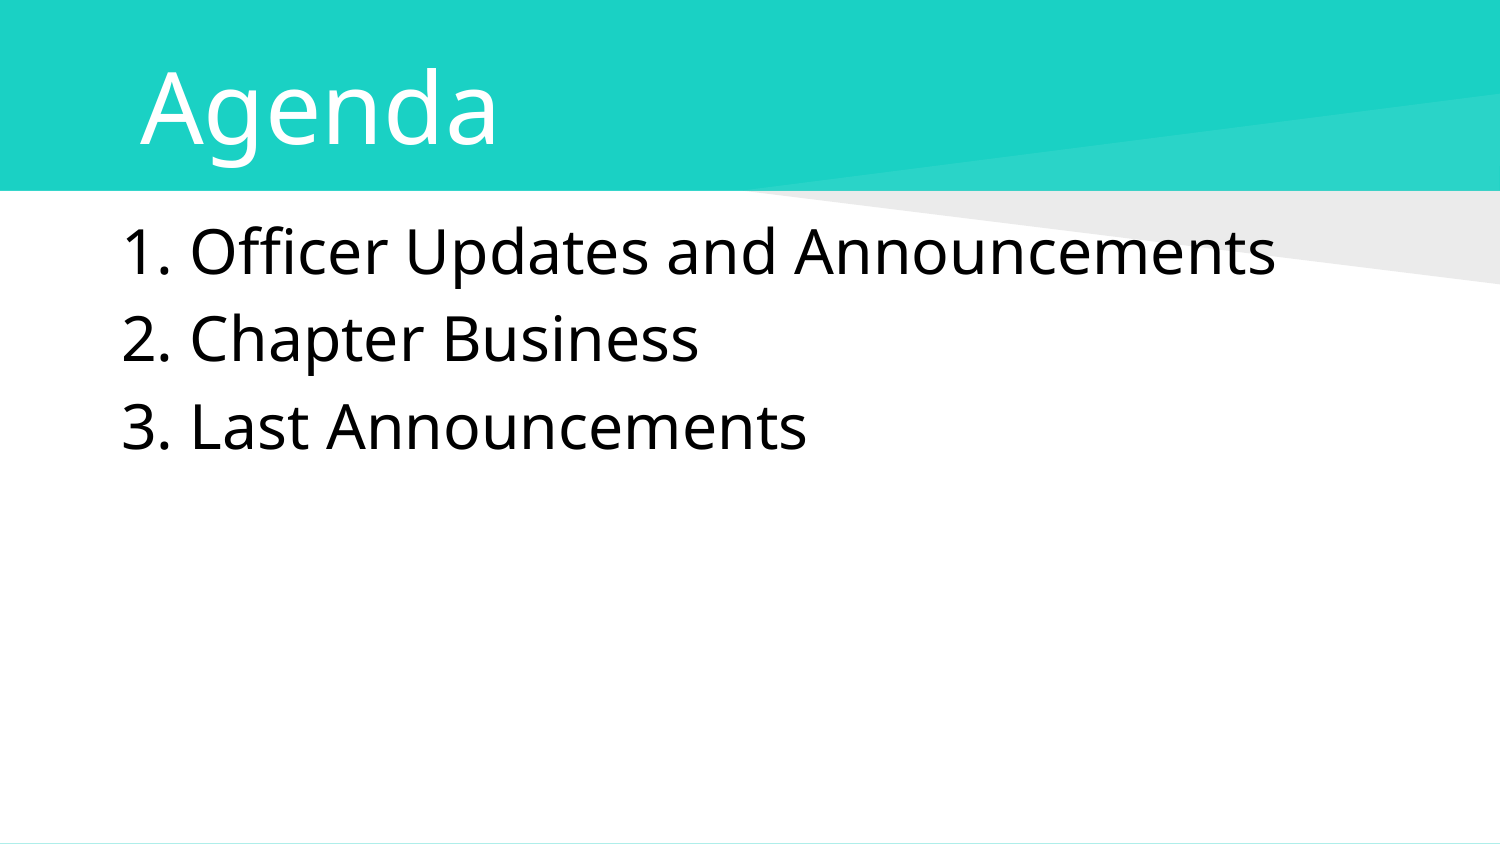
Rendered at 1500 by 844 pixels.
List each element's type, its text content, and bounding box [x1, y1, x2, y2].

title Agenda [75, 33, 1425, 175]
list 1. Officer Updates and Announcements 2. Chapter Business 3. Last Announcements [75, 196, 1425, 808]
